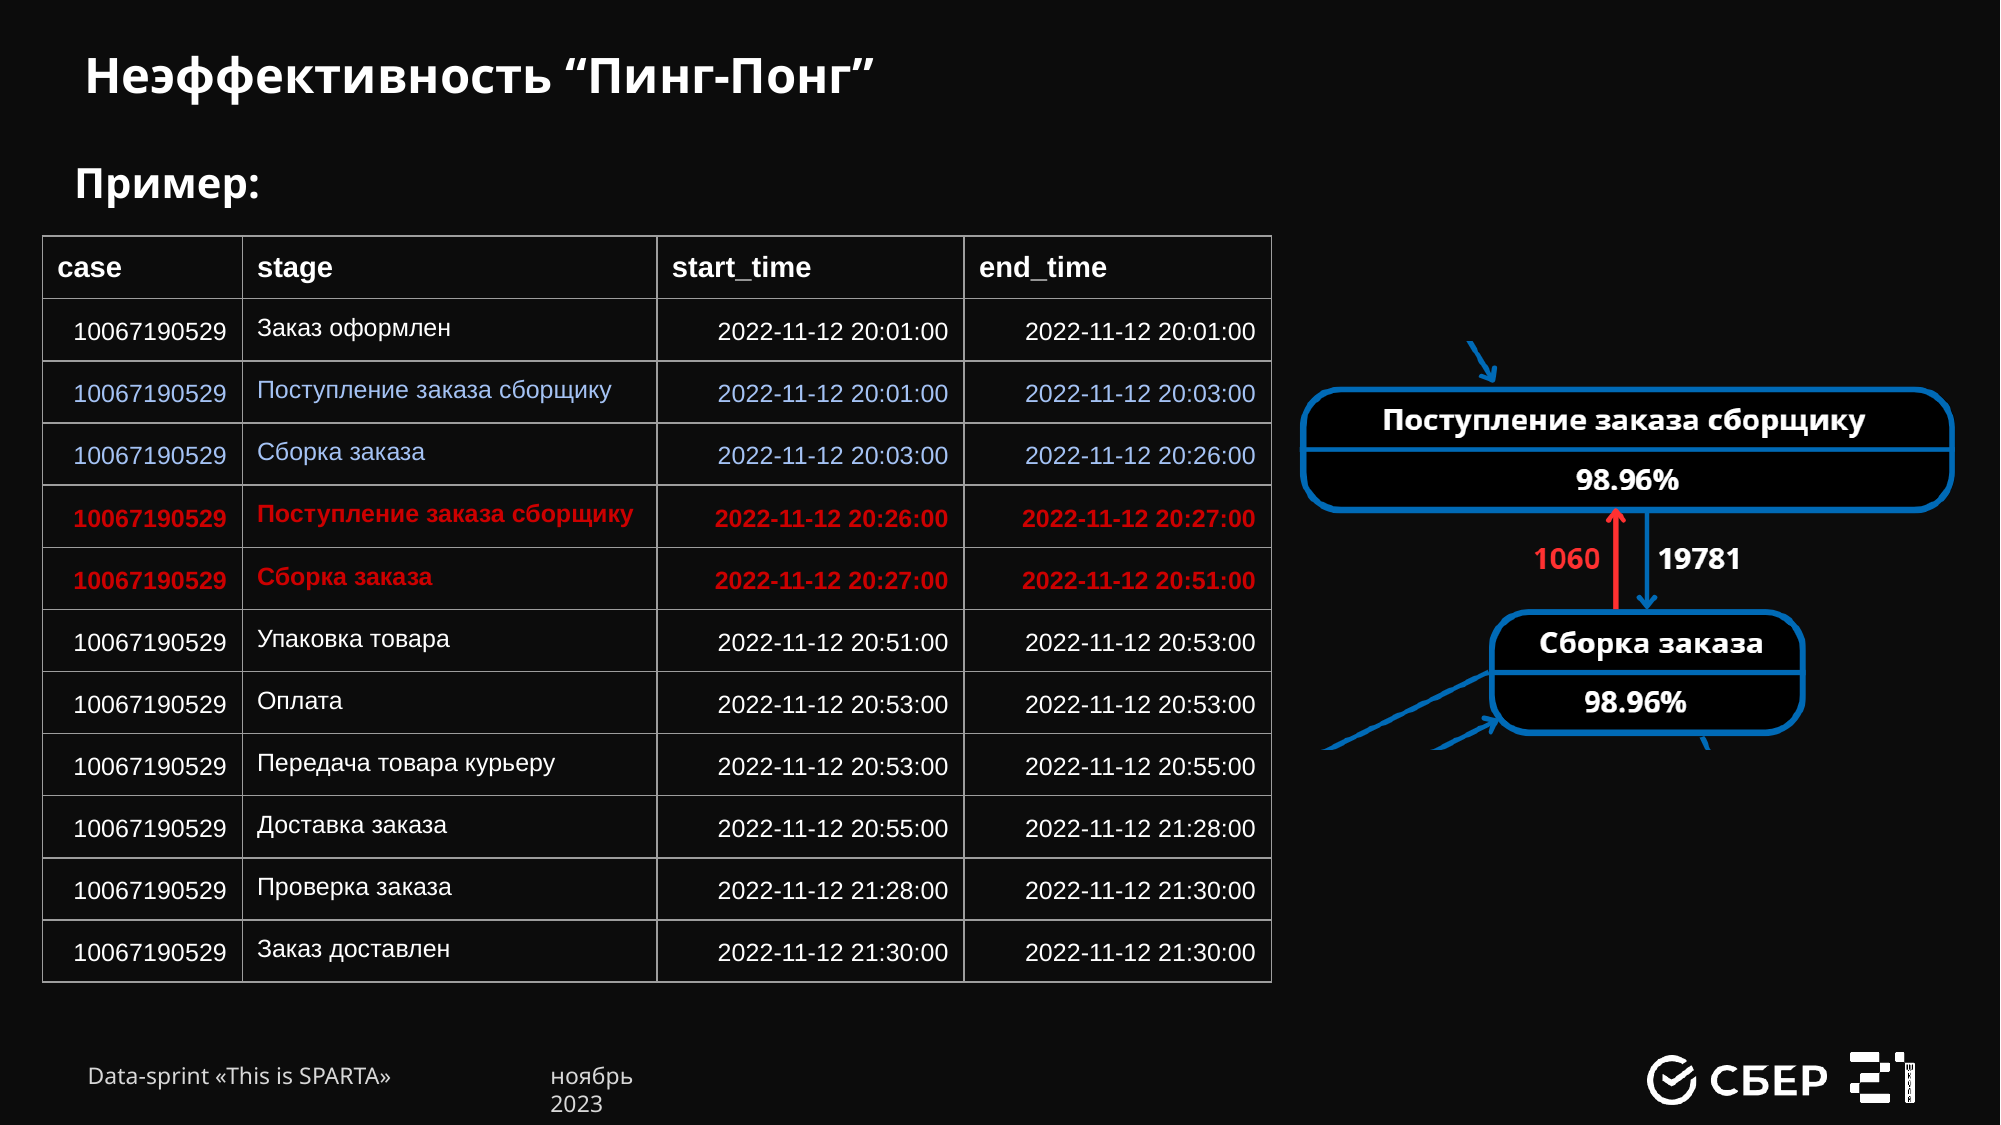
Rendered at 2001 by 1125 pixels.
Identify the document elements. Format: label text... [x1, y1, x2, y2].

table_cell 10067190529 [43, 486, 242, 547]
table_cell 10067190529 [43, 424, 242, 484]
title Неэффективность “Пинг-Понг” [69, 24, 983, 131]
table_cell Поступление заказа сборщику [243, 486, 656, 547]
table_cell 2022-11-12 21:30:00 [658, 921, 963, 981]
table_cell 10067190529 [43, 299, 242, 360]
table_header stage [243, 237, 656, 298]
table_cell 2022-11-12 20:55:00 [658, 796, 963, 857]
table_cell 10067190529 [43, 672, 242, 733]
table_cell 2022-11-12 20:27:00 [965, 486, 1205, 547]
table_cell 2022-11-12 20:01:00 [658, 362, 963, 422]
table_cell 2022-11-12 20:03:00 [658, 424, 963, 484]
table_cell Передача товара курьеру [243, 734, 656, 795]
table_cell 10067190529 [43, 548, 242, 609]
table_cell 10067190529 [43, 921, 242, 981]
picture [1647, 1055, 1827, 1105]
table_cell 2022-11-12 21:30:00 [965, 921, 1271, 981]
table_cell 2022-11-12 20:55:00 [965, 734, 1271, 795]
table_header case [43, 237, 242, 298]
table_cell Доставка заказа [243, 796, 656, 857]
table_cell 2022-11-12 20:26:00 [658, 486, 963, 547]
table_cell 10067190529 [43, 859, 242, 919]
table_cell 2022-11-12 21:30:00 [965, 859, 1271, 919]
table_header end_time [965, 237, 1271, 298]
picture [1210, 340, 2000, 751]
table_cell Заказ оформлен [243, 299, 656, 360]
table_cell 2022-11-12 20:01:00 [965, 299, 1271, 360]
table_cell Проверка заказа [243, 859, 656, 919]
table_cell Поступление заказа сборщику [243, 362, 656, 422]
table_cell 2022-11-12 20:53:00 [965, 610, 1205, 671]
table_cell 2022-11-12 20:53:00 [658, 672, 963, 733]
table_cell 2022-11-12 21:28:00 [965, 796, 1271, 857]
table_cell 2022-11-12 20:53:00 [965, 672, 1205, 733]
table_cell Заказ доставлен [243, 921, 656, 981]
title Пример: [59, 130, 973, 236]
table_cell 10067190529 [43, 362, 242, 422]
table_cell 2022-11-12 20:51:00 [658, 610, 963, 671]
table_cell 2022-11-12 20:26:00 [965, 424, 1205, 484]
table_cell 2022-11-12 20:53:00 [658, 734, 963, 795]
table_cell Оплата [243, 672, 656, 733]
table_cell 2022-11-12 20:51:00 [965, 548, 1205, 609]
picture [1833, 1036, 1931, 1107]
table_cell Сборка заказа [243, 424, 656, 484]
table_cell 10067190529 [43, 734, 242, 795]
table_cell 10067190529 [43, 796, 242, 857]
table_cell 2022-11-12 20:01:00 [658, 299, 963, 360]
table_cell 2022-11-12 20:03:00 [965, 362, 1205, 422]
table_header start_time [658, 237, 963, 298]
table_cell Сборка заказа [243, 548, 656, 609]
table_cell Упаковка товара [243, 610, 656, 671]
table_cell 2022-11-12 20:27:00 [658, 548, 963, 609]
table_cell 10067190529 [43, 610, 242, 671]
table_cell 2022-11-12 21:28:00 [658, 859, 963, 919]
